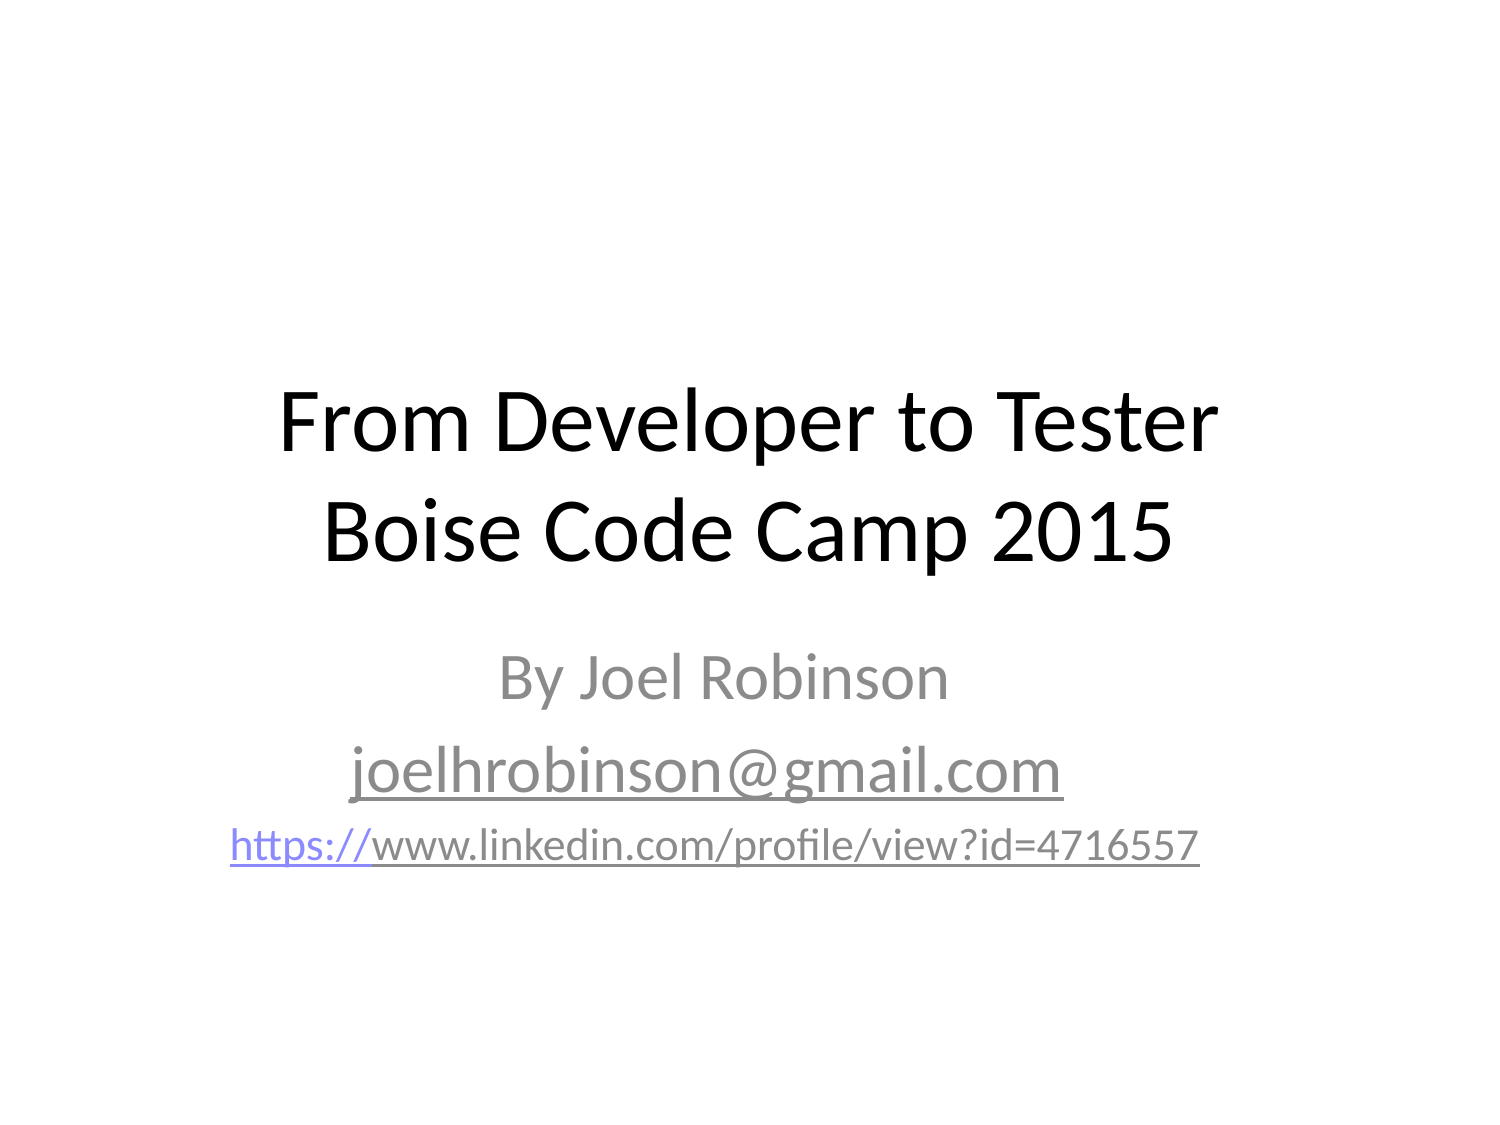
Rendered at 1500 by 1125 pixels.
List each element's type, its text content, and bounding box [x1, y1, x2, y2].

subtitle By Joel Robinson joelhrobinson@gmail.com https://www.linkedin.com/profile/view?id=4716557 [200, 624, 1250, 913]
title From Developer to Tester Boise Code Camp 2015 [112, 349, 1388, 591]
